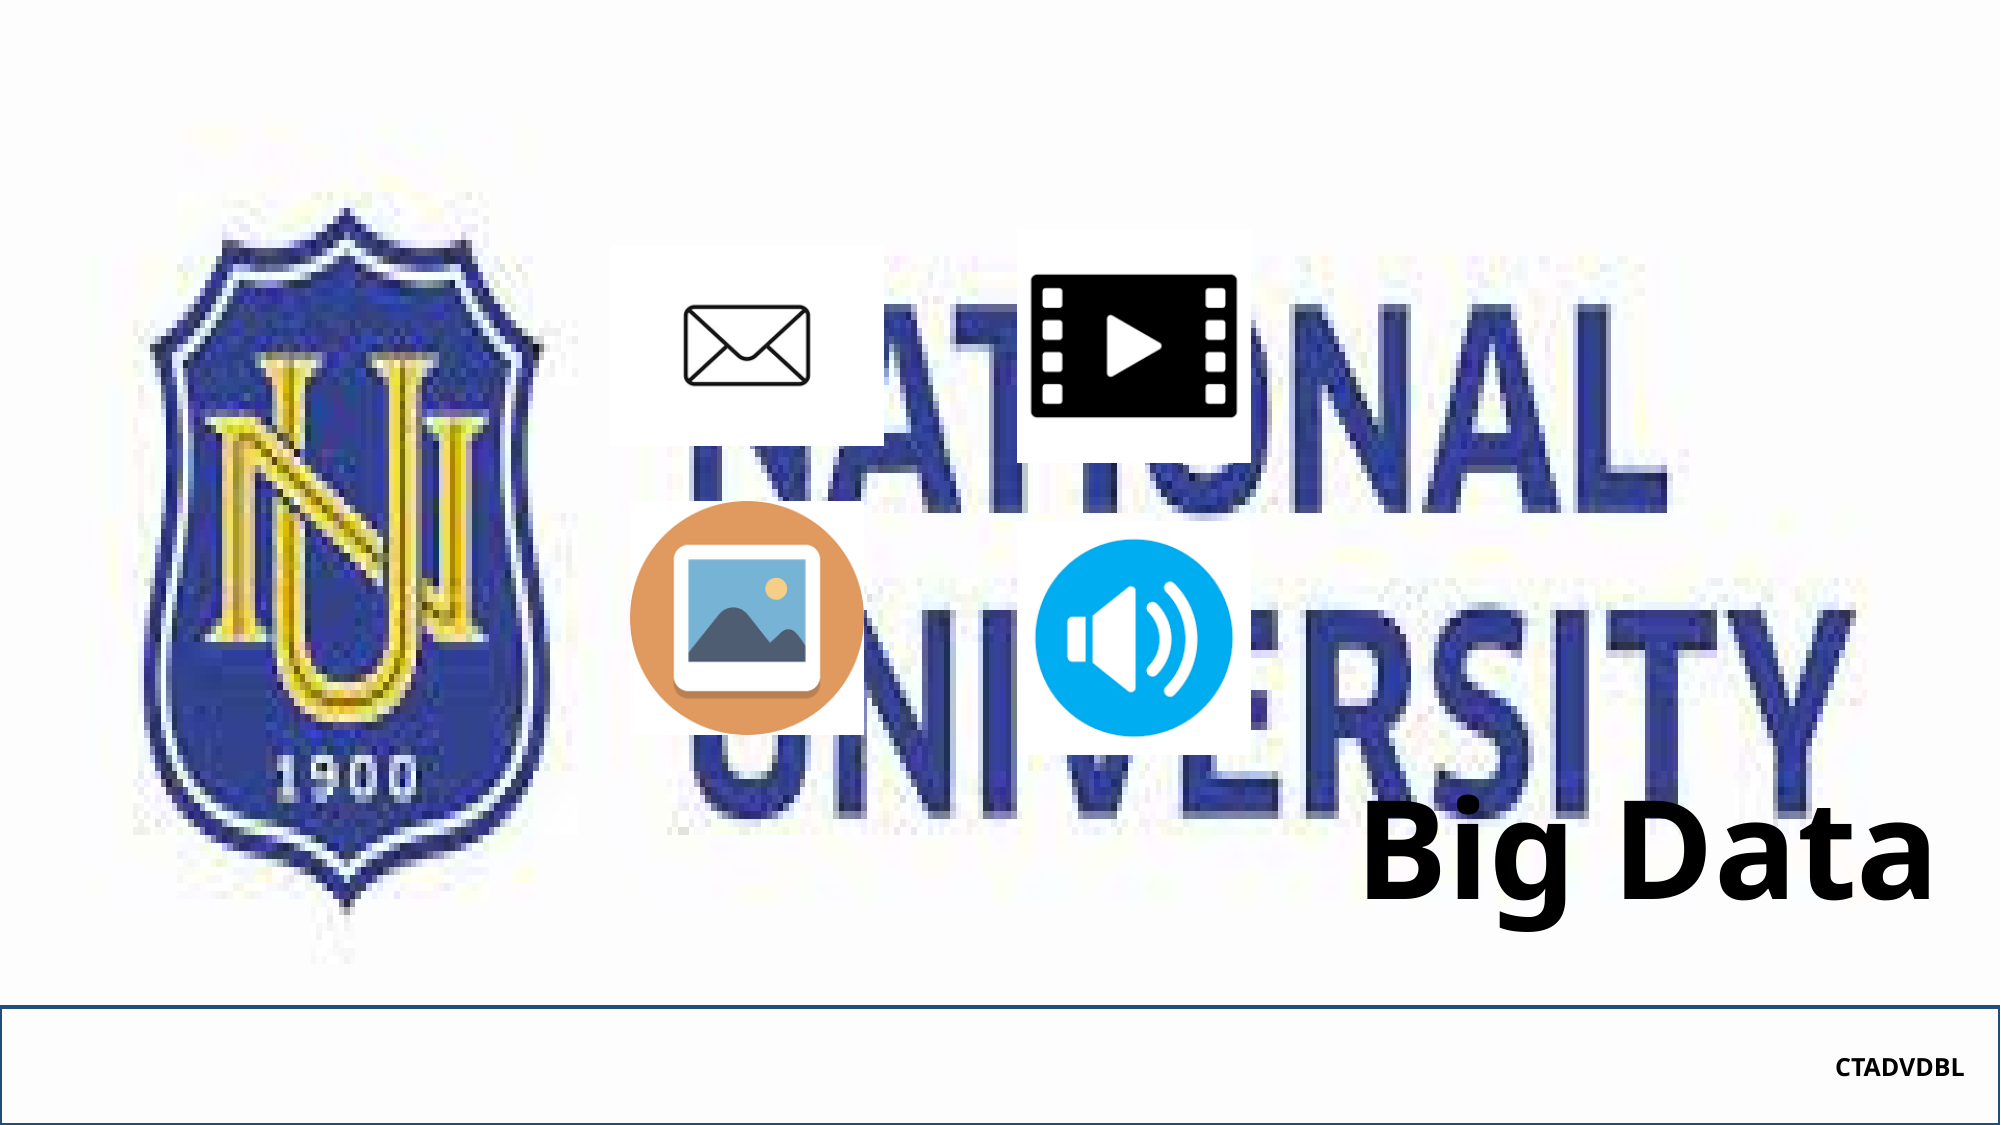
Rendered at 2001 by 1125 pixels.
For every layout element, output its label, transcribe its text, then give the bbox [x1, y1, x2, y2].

picture [0, 0, 2000, 1007]
text_box Big Data [1340, 754, 1955, 935]
footer CTADVDBL [0, 1007, 2000, 1125]
